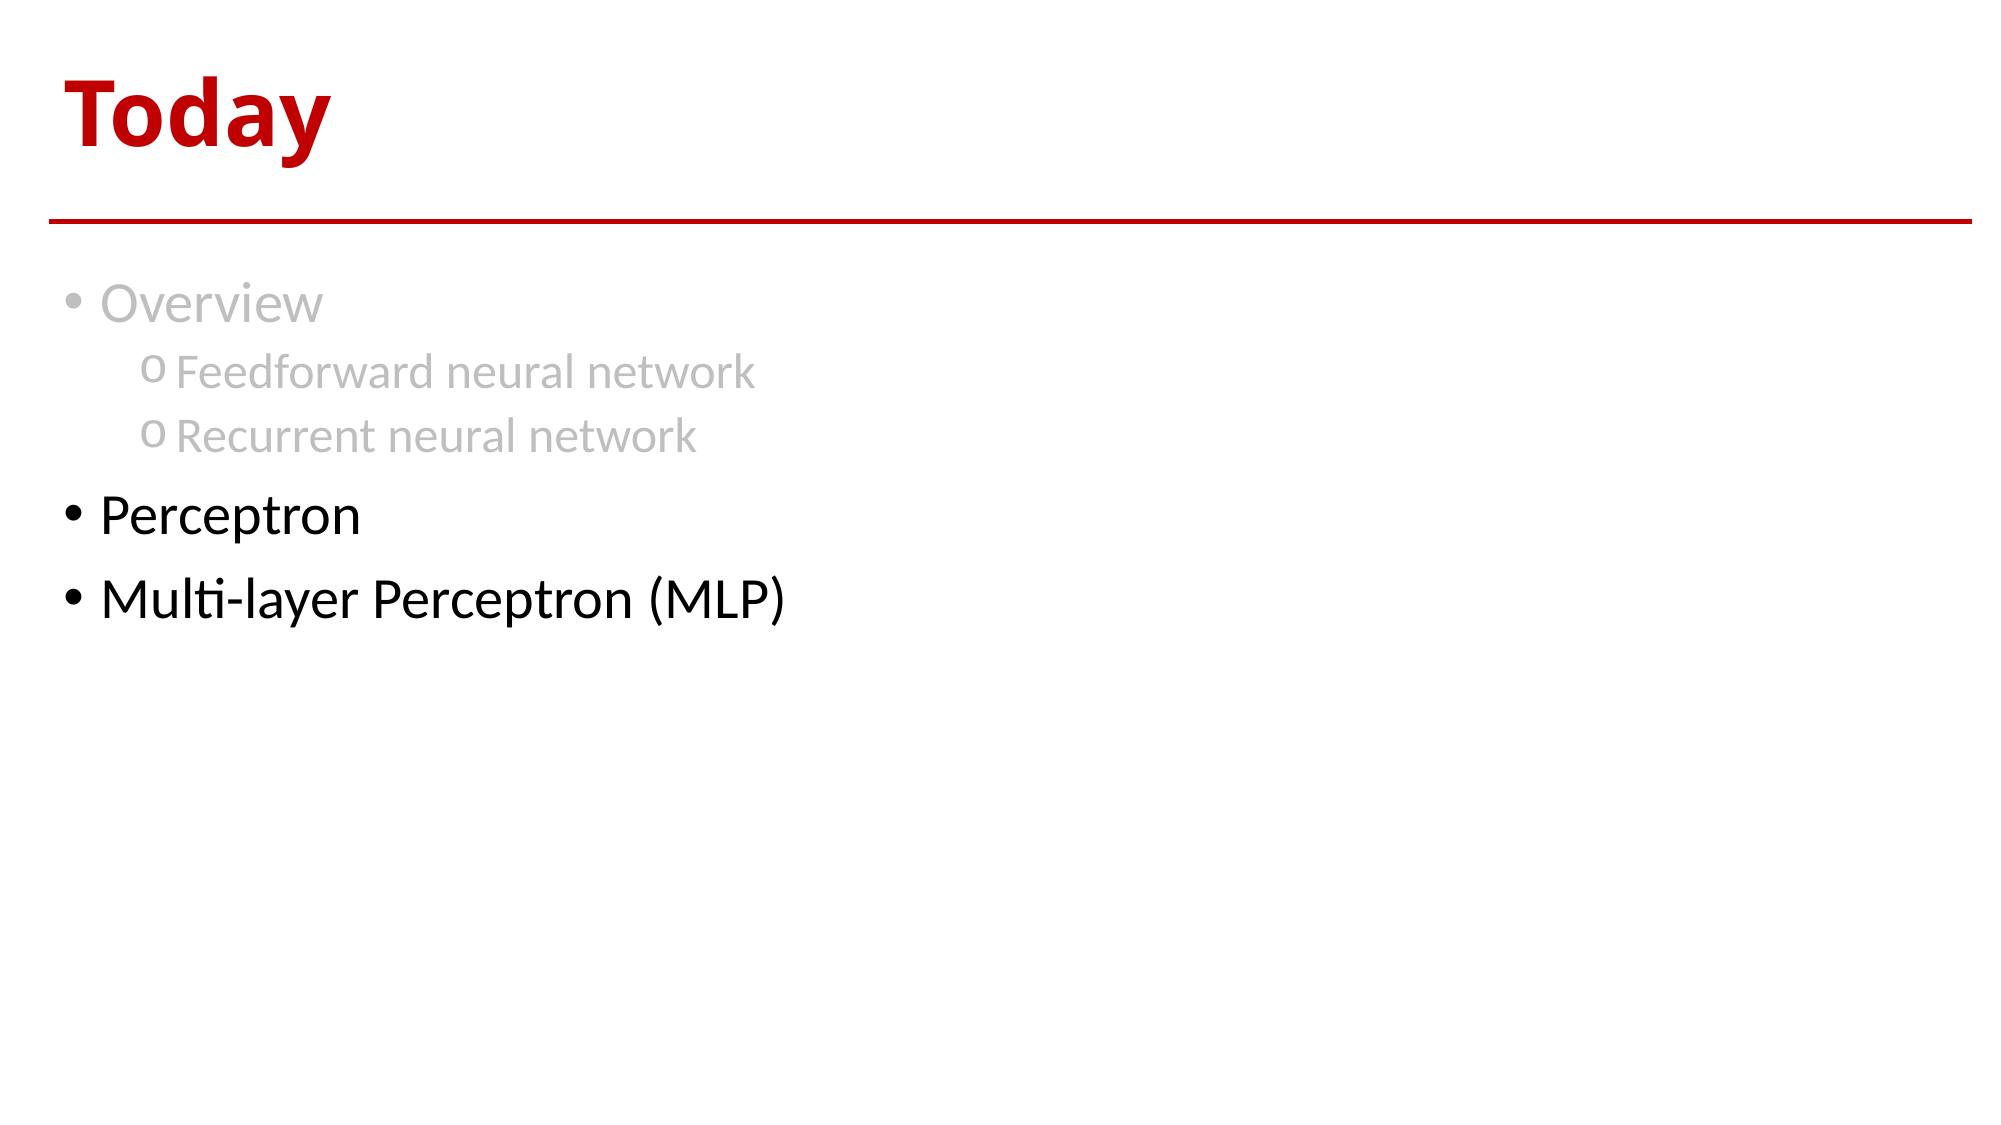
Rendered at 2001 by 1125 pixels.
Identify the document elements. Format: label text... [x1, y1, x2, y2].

list Overview Feedforward neural network Recurrent neural network Perceptron Multi-layer Perceptron (MLP) [48, 264, 1972, 1014]
title Today [48, 41, 1972, 192]
